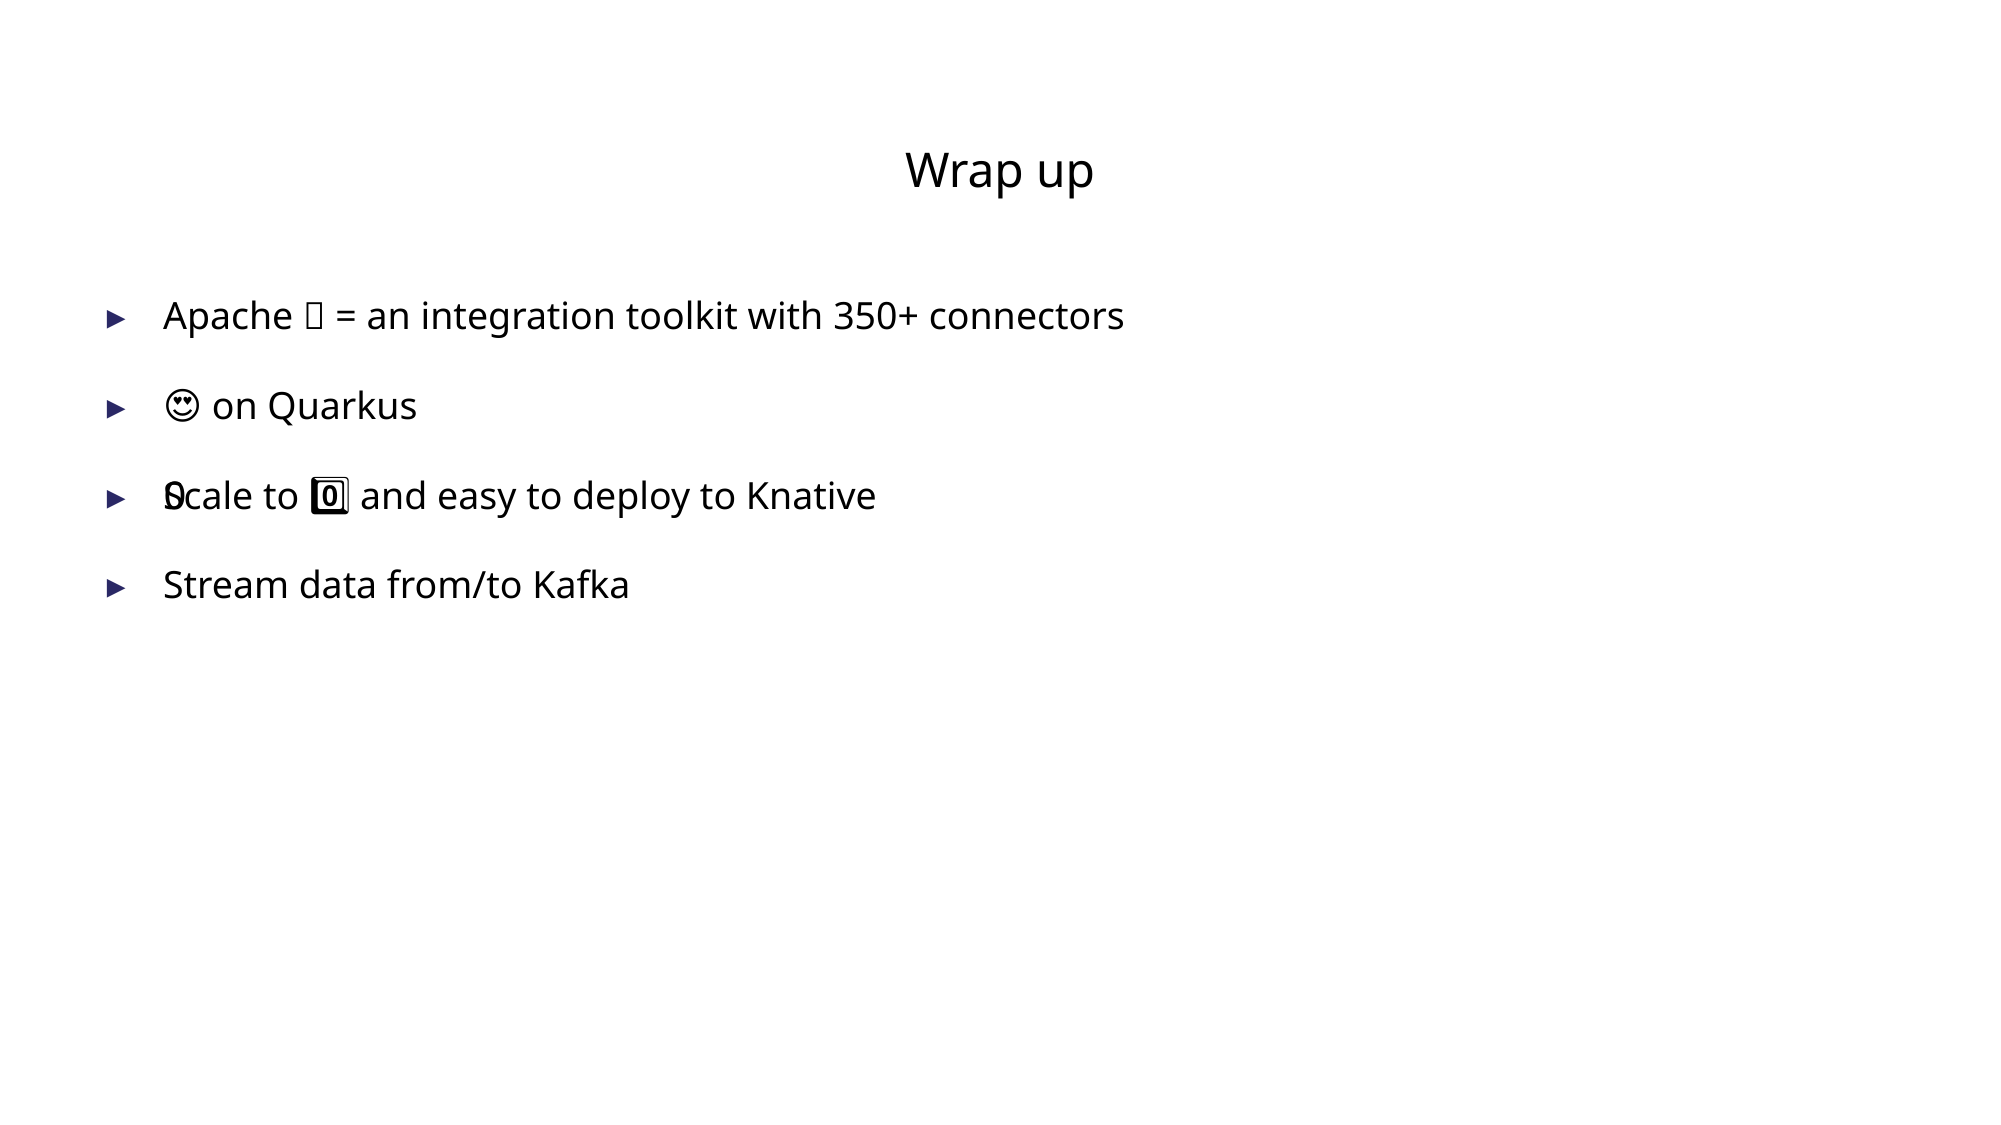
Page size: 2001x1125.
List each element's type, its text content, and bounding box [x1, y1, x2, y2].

list Apache 🐪 = an integration toolkit with 350+ connectors 🚀🔬😍 on Quarkus Scale to 0️⃣ and easy to deploy to Knative Stream data from/to Kafka [68, 252, 1932, 1000]
title Wrap up [68, 97, 1932, 223]
